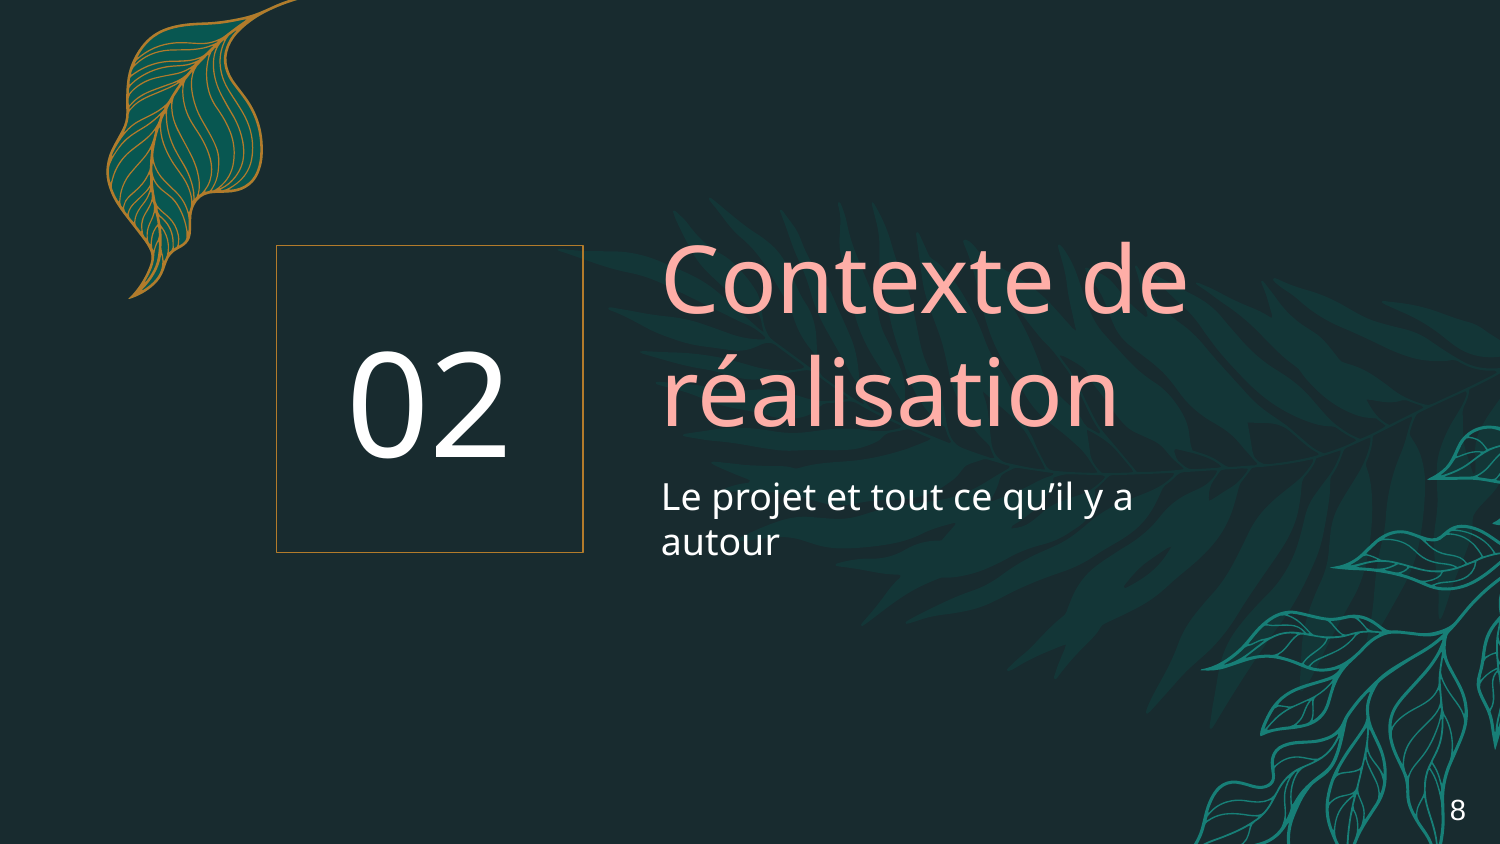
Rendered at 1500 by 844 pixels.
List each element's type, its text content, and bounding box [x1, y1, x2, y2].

title 02 [276, 245, 584, 553]
title Contexte de réalisation [645, 242, 1287, 461]
text_box 8 [1435, 784, 1500, 834]
subtitle Le projet et tout ce qu’il y a autour [645, 457, 1224, 580]
